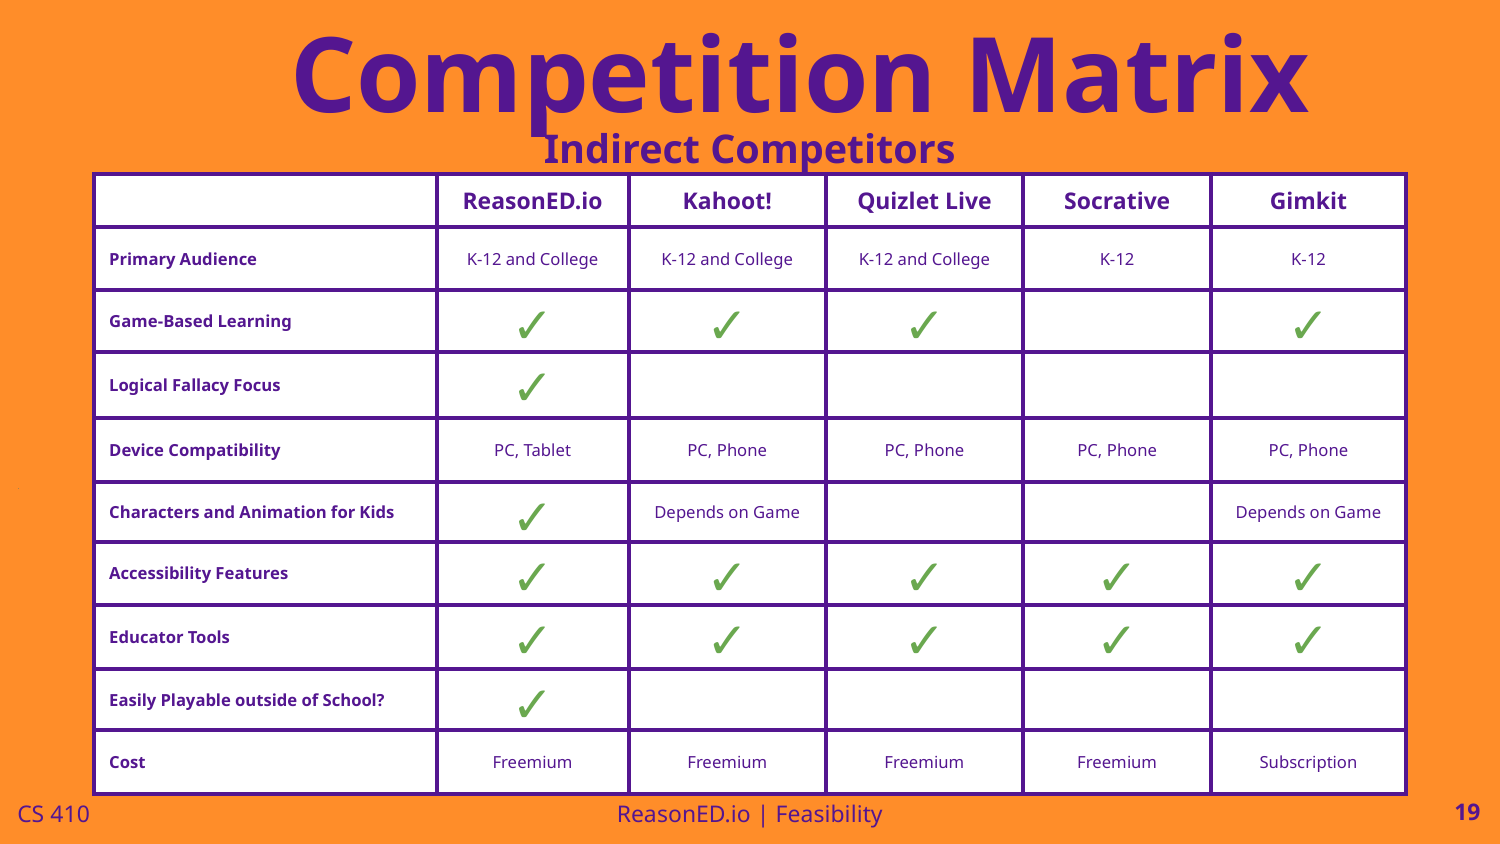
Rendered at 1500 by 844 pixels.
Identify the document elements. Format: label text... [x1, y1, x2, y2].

table_cell [1025, 671, 1209, 728]
table_cell PC, Phone [631, 420, 824, 480]
table_cell PC, Phone [1213, 420, 1404, 480]
table_cell K-12 and College [828, 229, 1021, 288]
table_cell Cost [96, 732, 435, 792]
slide_number ‹#› [1405, 782, 1496, 844]
table_cell ✓ [439, 484, 627, 540]
table_cell ✓ [439, 544, 627, 603]
table_cell Subscription [1213, 732, 1404, 792]
table_cell ✓ [631, 544, 824, 603]
table_cell ✓ [1025, 607, 1209, 667]
table_cell PC, Tablet [439, 420, 627, 480]
table_cell [828, 484, 1021, 540]
table_cell [1025, 354, 1209, 416]
table_cell Game-Based Learning [96, 292, 435, 350]
text_box Indirect Competitors [508, 109, 992, 174]
table_header Quizlet Live [828, 176, 1021, 225]
table_cell ✓ [828, 292, 1021, 350]
table_cell ✓ [1213, 607, 1404, 667]
table_cell Device Compatibility [96, 420, 435, 480]
table_cell [631, 671, 824, 728]
table_cell Freemium [1025, 732, 1209, 792]
table_cell [631, 354, 824, 416]
table_cell Freemium [439, 732, 627, 792]
table_cell Primary Audience [96, 229, 435, 288]
table_cell K-12 and College [631, 229, 824, 288]
table_cell Accessibility Features [96, 544, 435, 603]
table_cell ✓ [828, 544, 1021, 603]
title Competition Matrix [275, 20, 1354, 142]
table_cell [828, 354, 1021, 416]
table_cell ✓ [1025, 544, 1209, 603]
table_cell [1213, 671, 1404, 728]
table_header [96, 176, 435, 225]
table_cell Characters and Animation for Kids [96, 484, 435, 540]
text_box ReasonED.io | Feasibility [568, 796, 932, 841]
table_cell ✓ [828, 607, 1021, 667]
table_cell ✓ [439, 671, 627, 728]
table_cell ✓ [1213, 292, 1404, 350]
text_box [21, 141, 251, 769]
table_cell [1213, 354, 1404, 416]
table_header Socrative [1025, 176, 1209, 225]
table_cell PC, Phone [1025, 420, 1209, 480]
table_cell ✓ [631, 607, 824, 667]
table_cell Educator Tools [96, 607, 435, 667]
table_cell ✓ [631, 292, 824, 350]
table_cell ✓ [1213, 544, 1404, 603]
table_cell [828, 671, 1021, 728]
table_cell Freemium [631, 732, 824, 792]
table_cell Easily Playable outside of School? [96, 671, 435, 728]
table_cell Depends on Game [631, 484, 824, 540]
table_cell Freemium [828, 732, 1021, 792]
table_cell ✓ [439, 607, 627, 667]
table_cell Depends on Game [1213, 484, 1404, 540]
table_cell Logical Fallacy Focus [96, 354, 435, 416]
table_header Kahoot! [631, 176, 824, 225]
table_cell [1025, 484, 1209, 540]
table_cell ✓ [439, 292, 627, 350]
table_header ReasonED.io [439, 176, 627, 225]
text_box CS 410 [0, 785, 108, 841]
table_cell PC, Phone [828, 420, 1021, 480]
table_header Gimkit [1213, 176, 1404, 225]
table_cell ✓ [439, 354, 627, 416]
table_cell K-12 [1213, 229, 1404, 288]
table_cell K-12 and College [439, 229, 627, 288]
table_cell K-12 [1025, 229, 1209, 288]
table_cell [1025, 292, 1209, 350]
